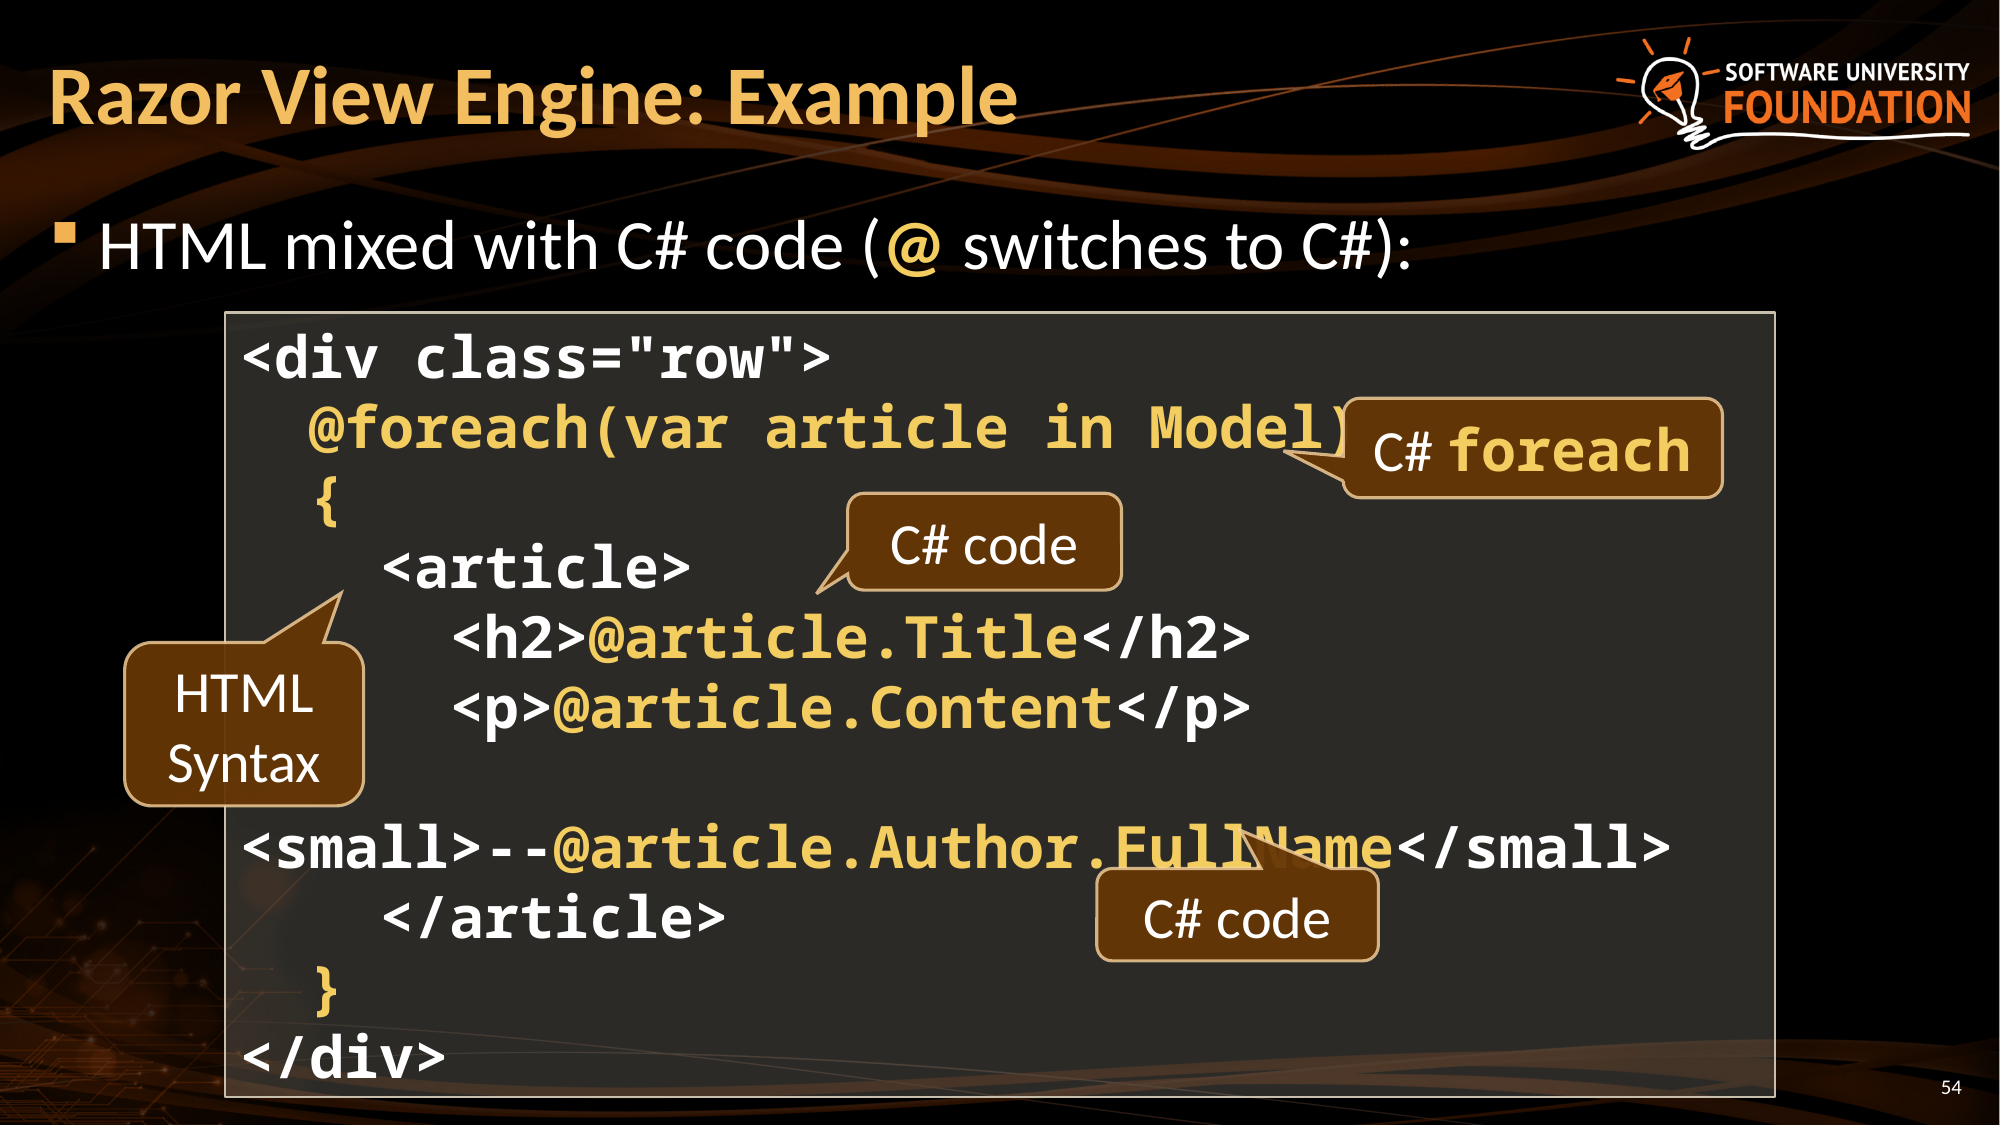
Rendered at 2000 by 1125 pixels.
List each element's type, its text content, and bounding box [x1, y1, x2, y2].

text_box C# foreach [1283, 397, 1724, 499]
title Razor View Engine: Example [30, 6, 1602, 189]
text_box <div class="row"> @foreach(var article in Model) { <article> <h2>@article.Title</h2> <p>@article.Content</p> <small>--@article.Author.FullName</small> </article> } </div> [224, 312, 1775, 1098]
text_box HTML Syntax [123, 590, 365, 807]
list HTML mixed with C# code (@ switches to C#): [31, 188, 1968, 1103]
text_box C# code [815, 492, 1123, 595]
slide_number 54 [1897, 1070, 1968, 1103]
text_box C# code [1095, 828, 1380, 962]
picture [0, 0, 2000, 1125]
